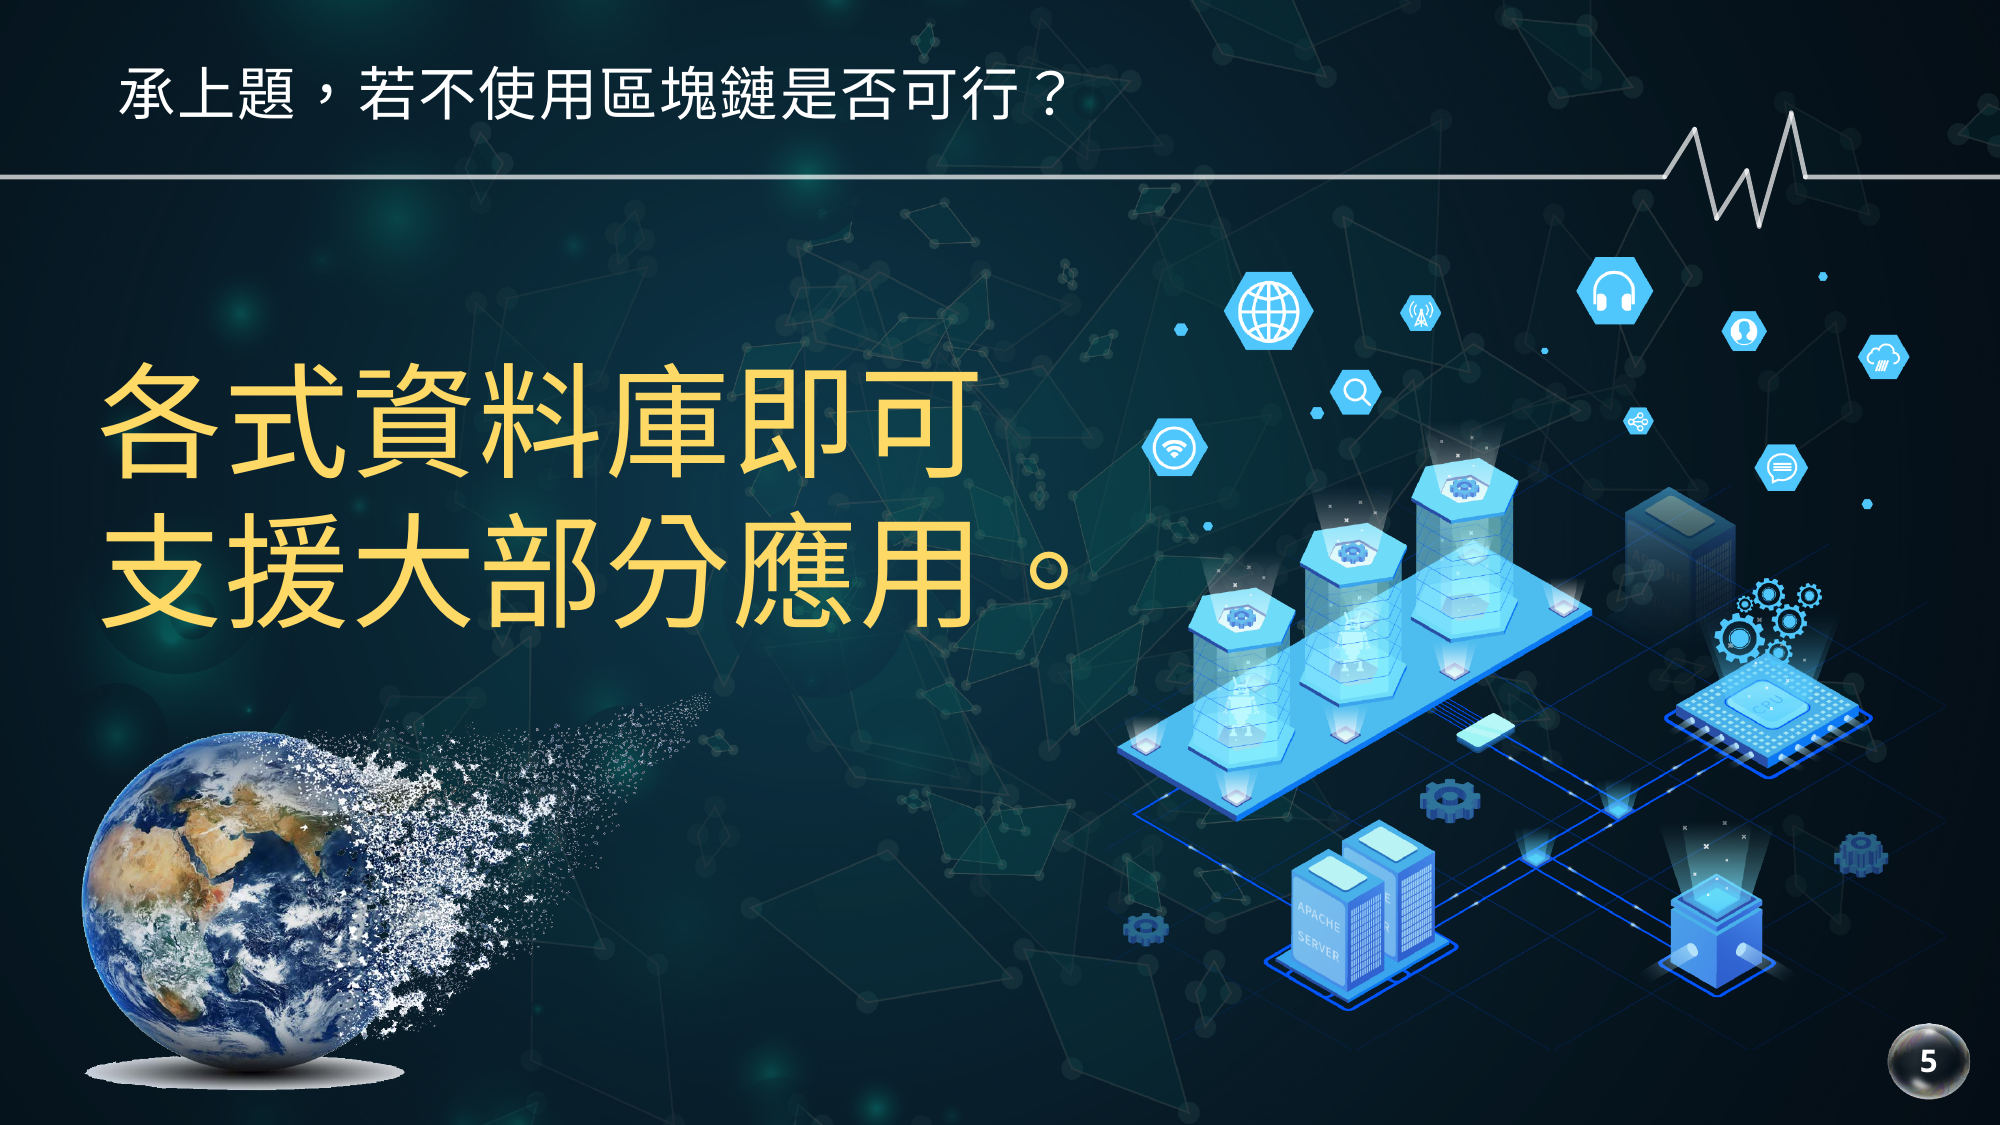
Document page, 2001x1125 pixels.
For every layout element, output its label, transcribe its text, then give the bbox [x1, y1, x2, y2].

text_box 各式資料庫即可支援大部分應用。 [82, 335, 1030, 651]
text_box 承上題，若不使用區塊鏈是否可行？ [102, 49, 1374, 112]
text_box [1839, 998, 2000, 1125]
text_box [0, 112, 2000, 227]
picture [0, 0, 2000, 112]
picture [0, 227, 2000, 1125]
